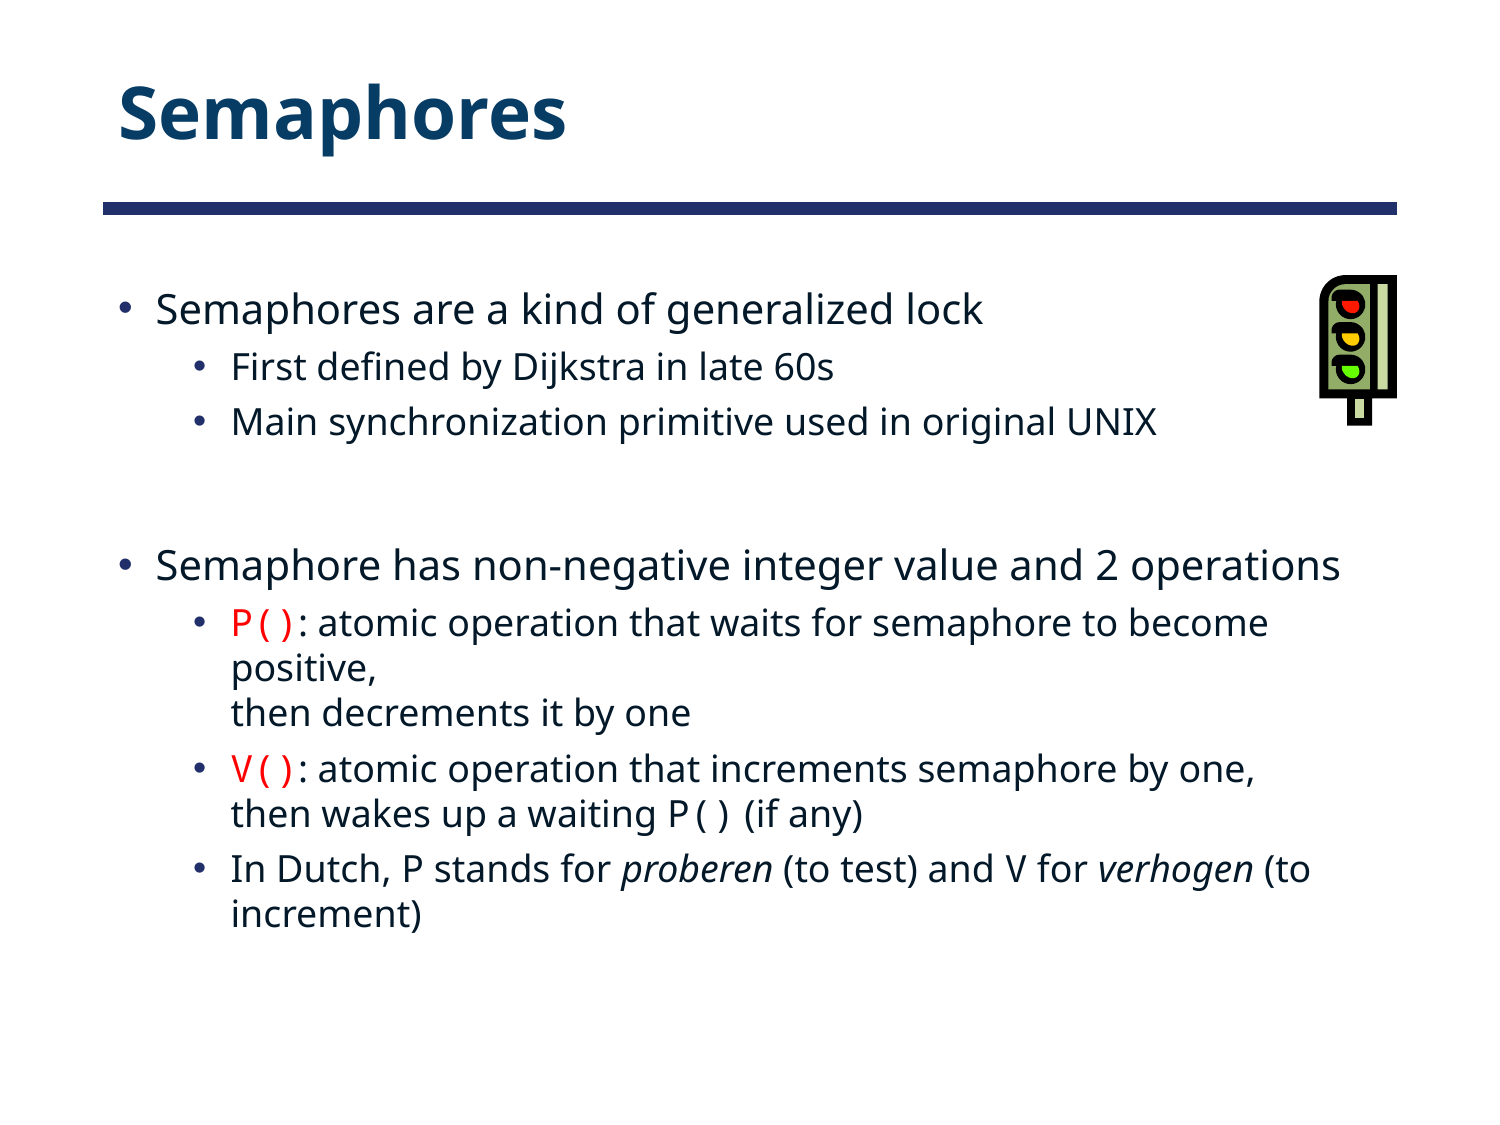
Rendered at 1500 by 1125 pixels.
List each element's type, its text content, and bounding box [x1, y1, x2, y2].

list Semaphores are a kind of generalized lock First defined by Dijkstra in late 60s Main synchronization primitive used in original UNIX Semaphore has non-negative integer value and 2 operations P(): atomic operation that waits for semaphore to become positive, then decrements it by one V(): atomic operation that increments semaphore by one, then wakes up a waiting P() (if any) In Dutch, P stands for proberen (to test) and V for verhogen (to increment) [103, 275, 1397, 1091]
picture [1319, 274, 1397, 426]
title Semaphores [103, 34, 1397, 197]
